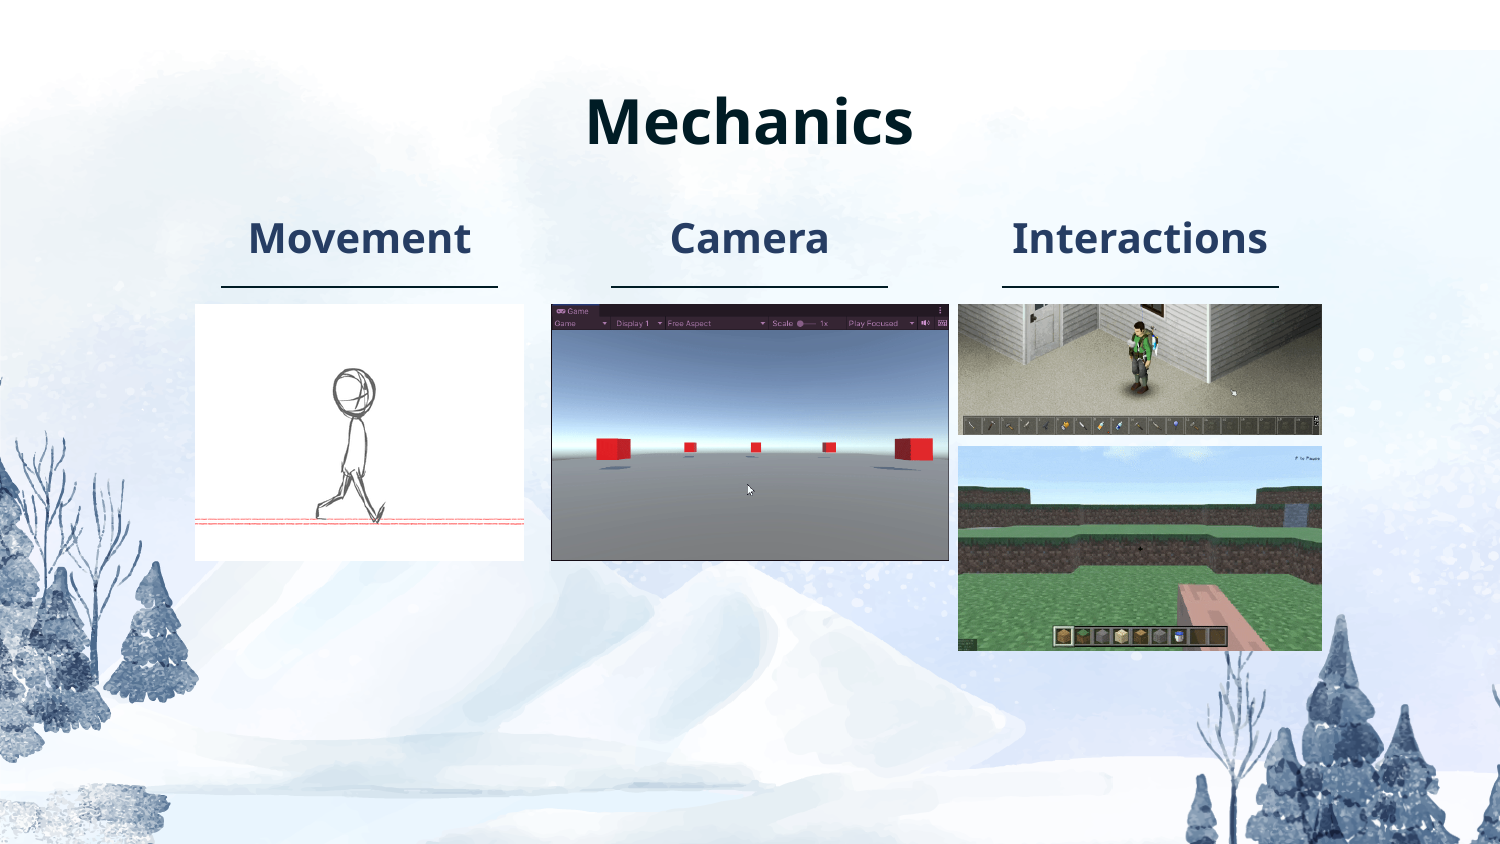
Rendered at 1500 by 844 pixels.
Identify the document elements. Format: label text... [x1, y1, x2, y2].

title Movement [168, 205, 552, 269]
title Camera [558, 205, 942, 269]
picture [550, 304, 950, 561]
title Interactions [948, 205, 1332, 269]
picture [958, 231, 1500, 844]
title Mechanics [118, 72, 1382, 167]
picture [0, 97, 524, 844]
